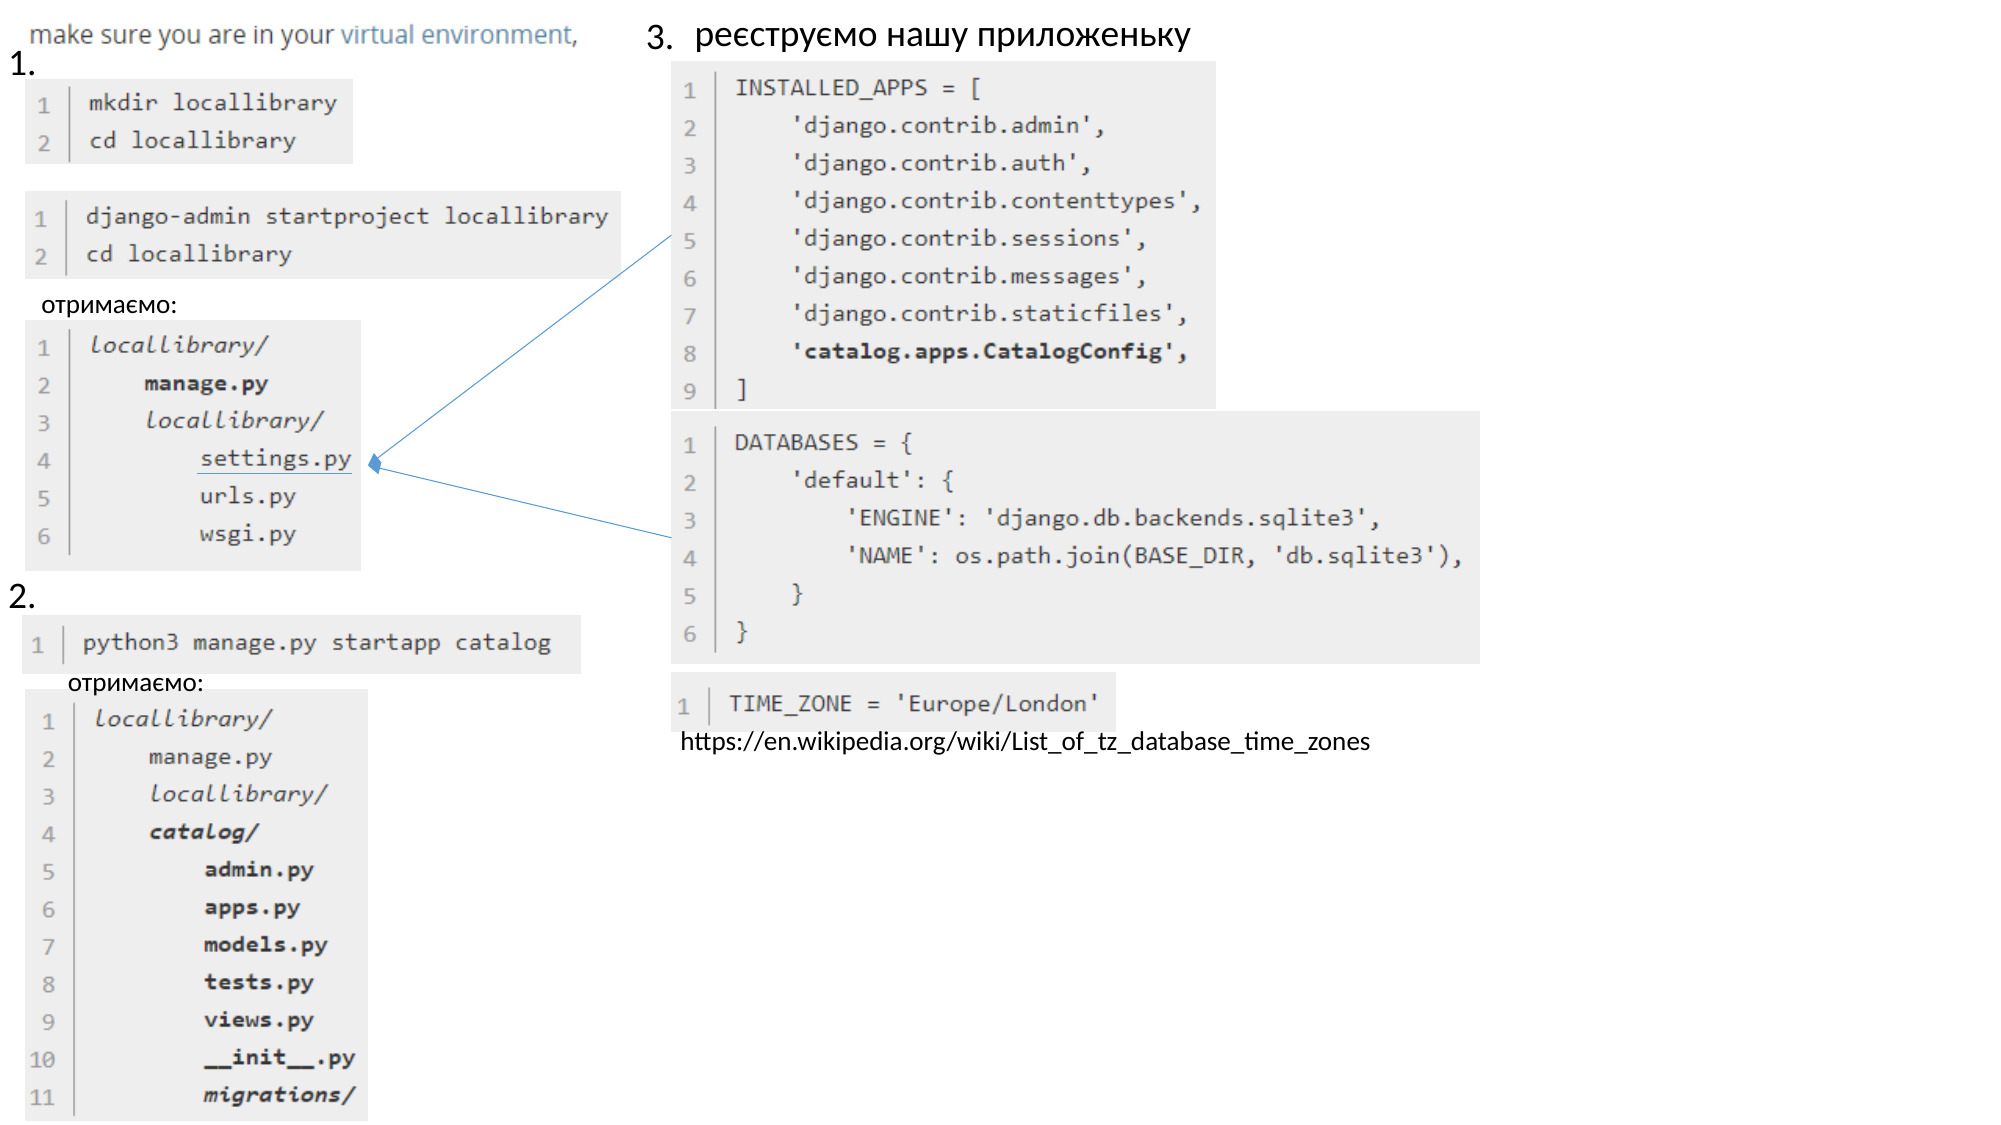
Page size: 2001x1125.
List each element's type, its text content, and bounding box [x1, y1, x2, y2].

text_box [367, 235, 672, 465]
text_box 3. [631, 4, 679, 65]
picture [671, 61, 1216, 409]
text_box https://en.wikipedia.org/wiki/List_of_tz_database_time_zones [665, 716, 1386, 764]
text_box отримаємо: [26, 279, 193, 320]
picture [22, 615, 581, 674]
picture [25, 79, 353, 164]
picture [25, 191, 621, 279]
picture [25, 320, 361, 571]
picture [671, 411, 1480, 664]
picture [671, 672, 1116, 733]
text_box 2. [0, 563, 52, 624]
picture [25, 15, 581, 52]
text_box реєструємо нашу приложеньку [679, 1, 1207, 61]
picture [25, 689, 368, 1121]
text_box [367, 465, 672, 538]
text_box 1. [0, 30, 52, 90]
text_box отримаємо: [53, 674, 220, 689]
